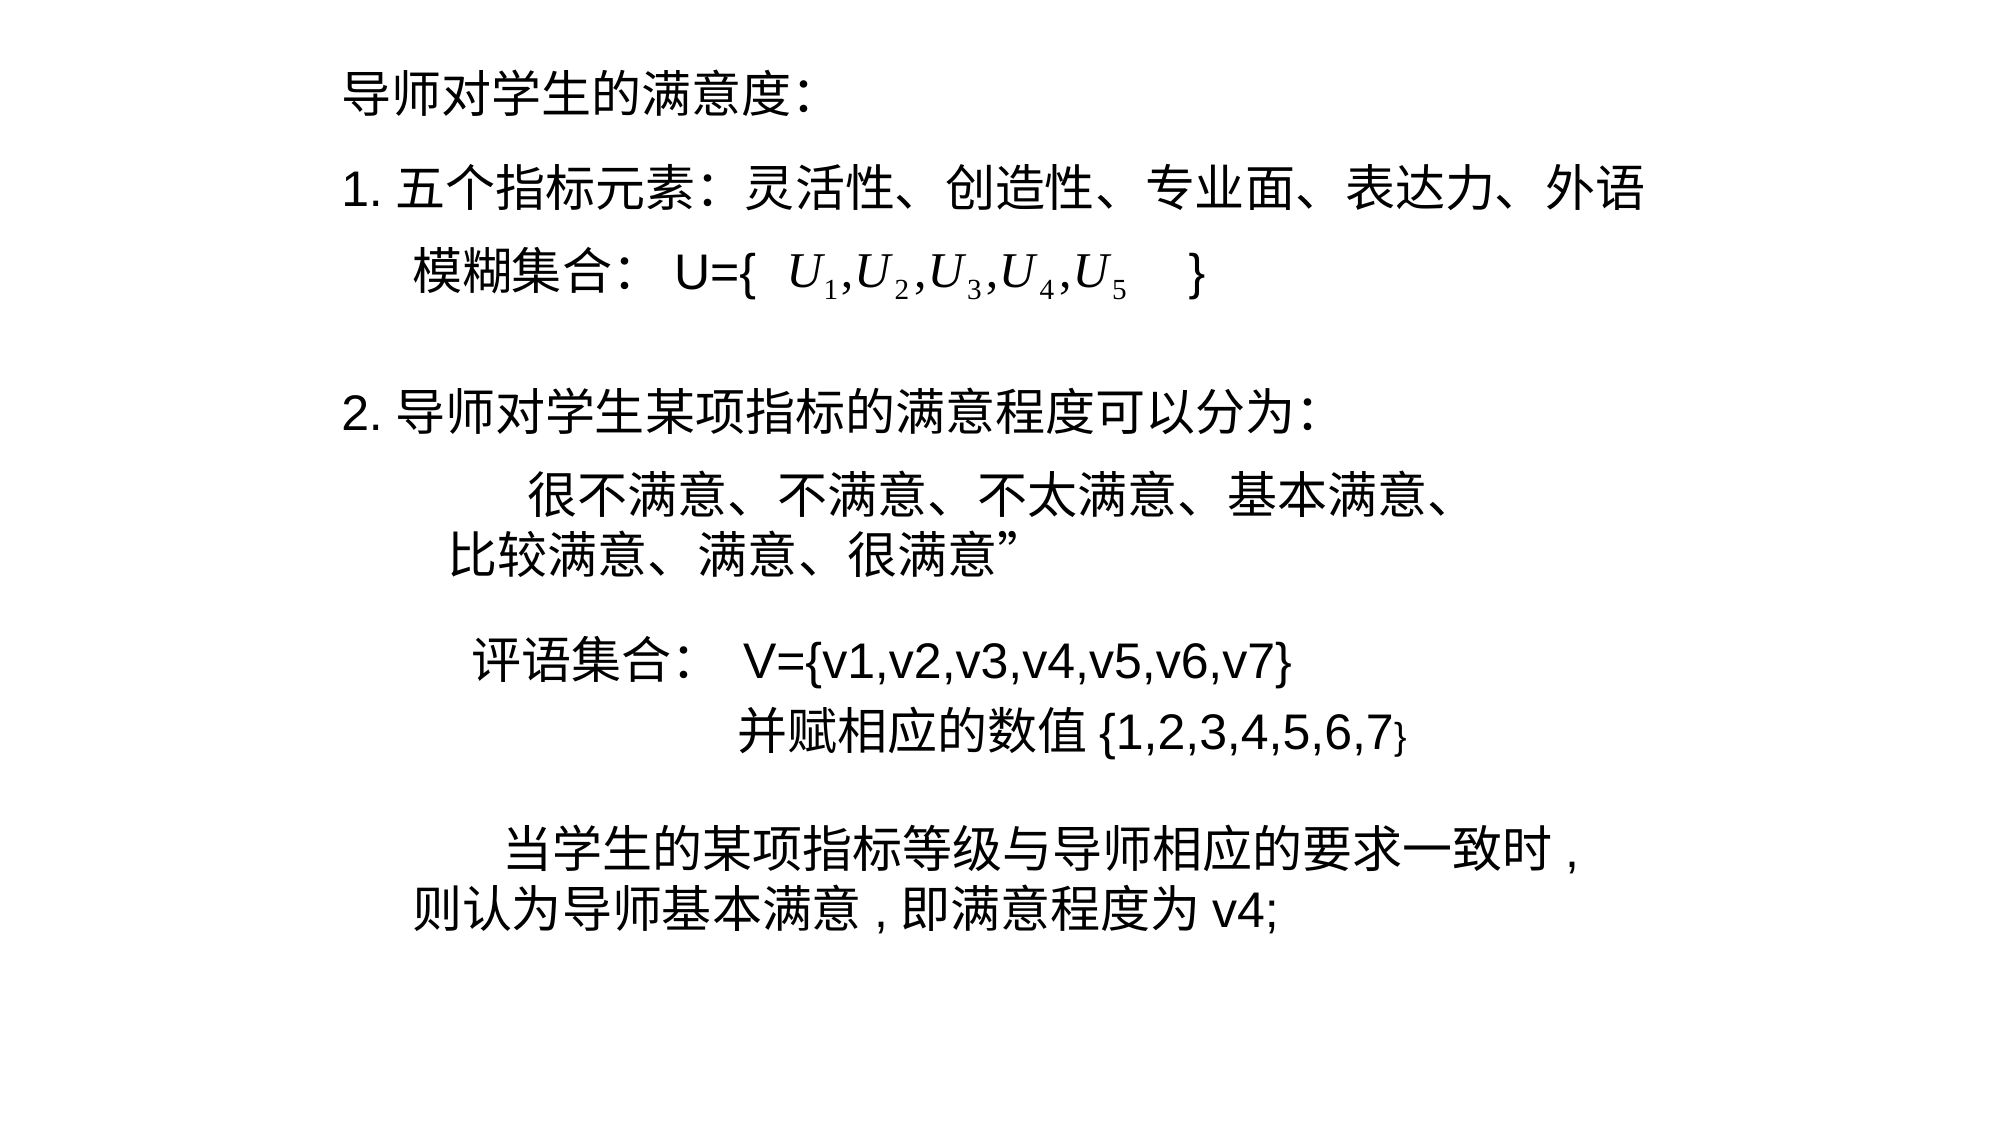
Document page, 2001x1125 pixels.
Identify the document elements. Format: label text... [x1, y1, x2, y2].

text_box 1.五个指标元素：灵活性、创造性、专业面、表达力、外语 [326, 148, 1685, 224]
text_box 并赋相应的数值{1,2,3,4,5,6,7} [722, 692, 1422, 768]
text_box 模糊集合：U={ } [397, 231, 1282, 307]
text_box 导师对学生的满意度： [326, 54, 880, 130]
text_box 当学生的某项指标等级与导师相应的要求一致时,则认为导师基本满意,即满意程度为v4; [397, 810, 1594, 946]
text_box 2.导师对学生某项指标的满意程度可以分为： [326, 373, 1416, 449]
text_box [787, 243, 1130, 306]
text_box V={v1,v2,v3,v4,v5,v6,v7} [728, 621, 1308, 692]
text_box 评语集合： [456, 621, 728, 697]
text_box 很不满意、不满意、不太满意、基本满意、比较满意、满意、很满意” [433, 456, 1450, 591]
